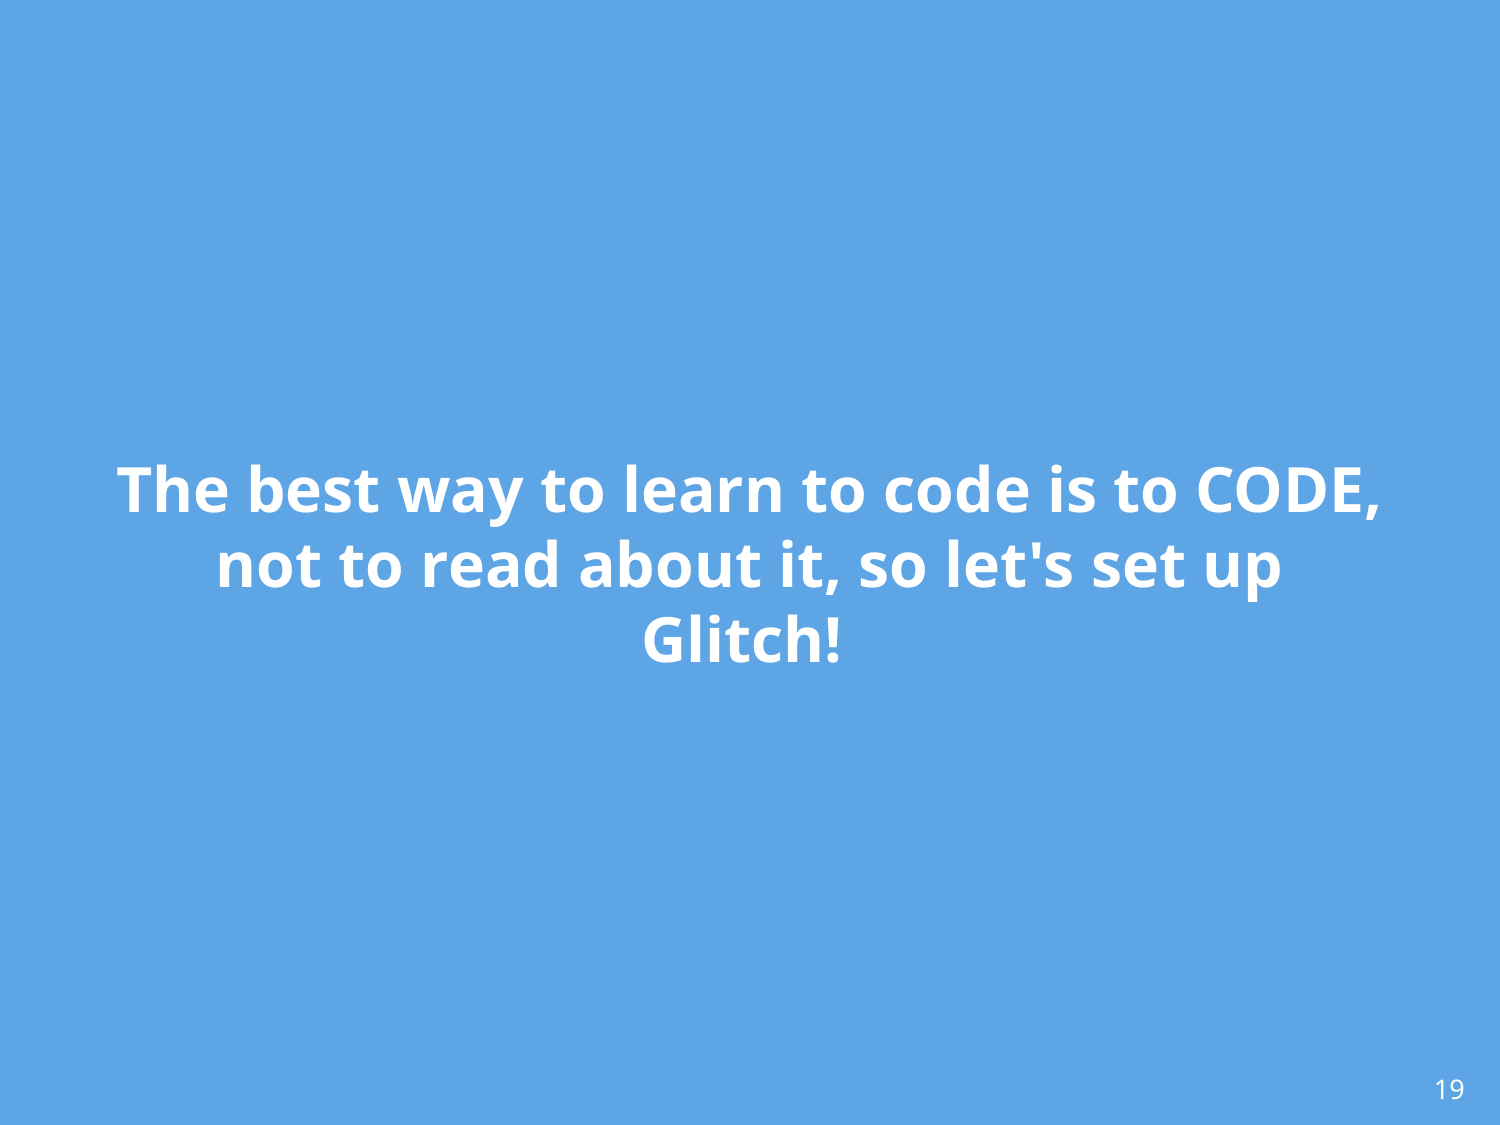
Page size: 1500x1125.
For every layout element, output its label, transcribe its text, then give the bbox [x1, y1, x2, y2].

title The best way to learn to code is to CODE, not to read about it, so let's set up Glitch! [98, 128, 1402, 997]
slide_number 19 [1389, 1057, 1480, 1125]
